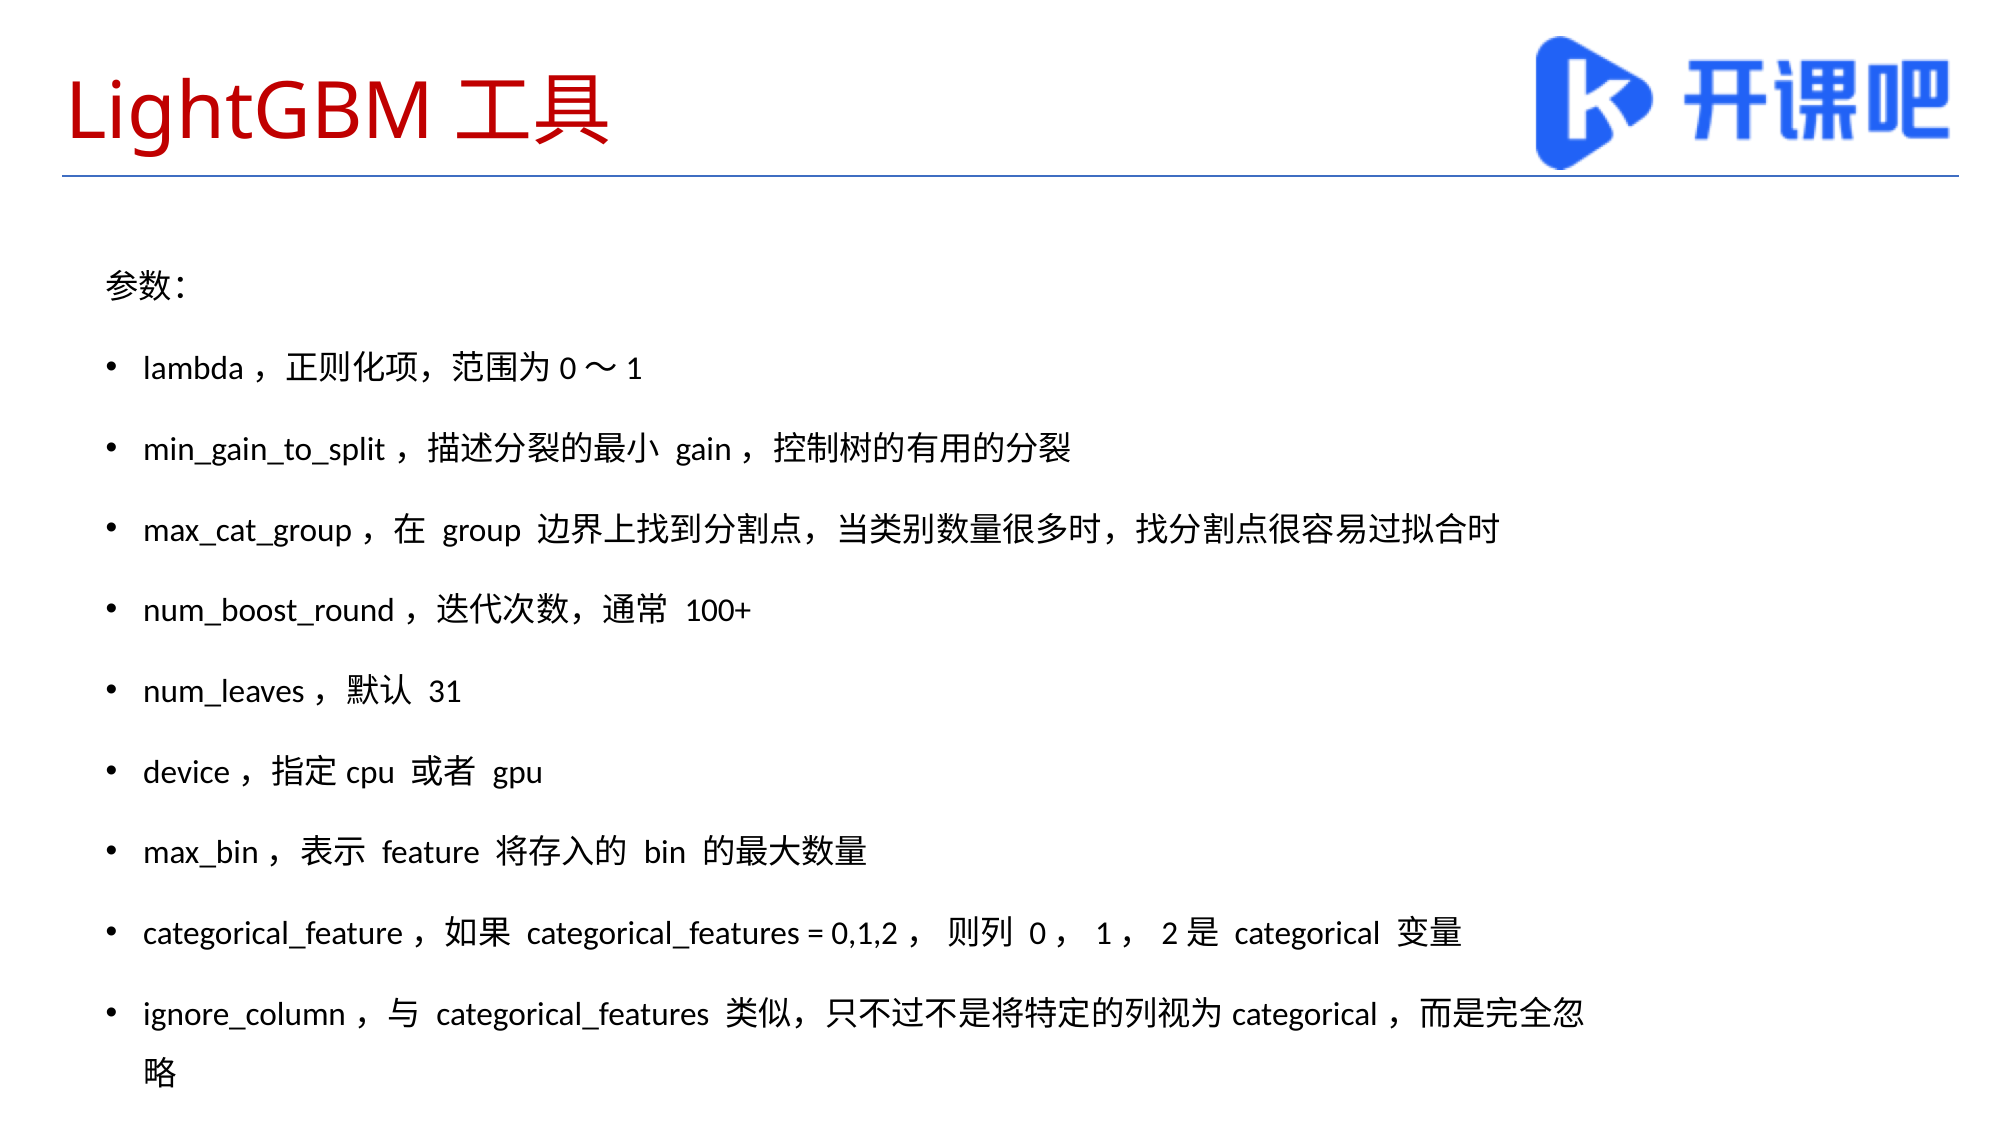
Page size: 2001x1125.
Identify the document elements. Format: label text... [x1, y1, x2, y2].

picture [1534, 36, 1952, 170]
text_box 参数： lambda，正则化项，范围为0～1 min_gain_to_split，描述分裂的最小 gain，控制树的有用的分裂 max_cat_group，在 group 边界上找到分割点，当类别数量很多时，找分割点很容易过拟合时 num_boost_round，迭代次数，通常 100+ num_leaves，默认 31 device，指定cpu 或者 gpu max_bin，表示 feature 将存入的 bin 的最大数量 categorical_feature，如果 categorical_features = 0,1,2， 则列 0，1，2是 categorical 变量 ignore_column，与 categorical_features 类似，只不过不是将特定的列视为categorical，而是完全忽略 [98, 238, 1608, 929]
title LightGBM工具 [57, 59, 1728, 167]
